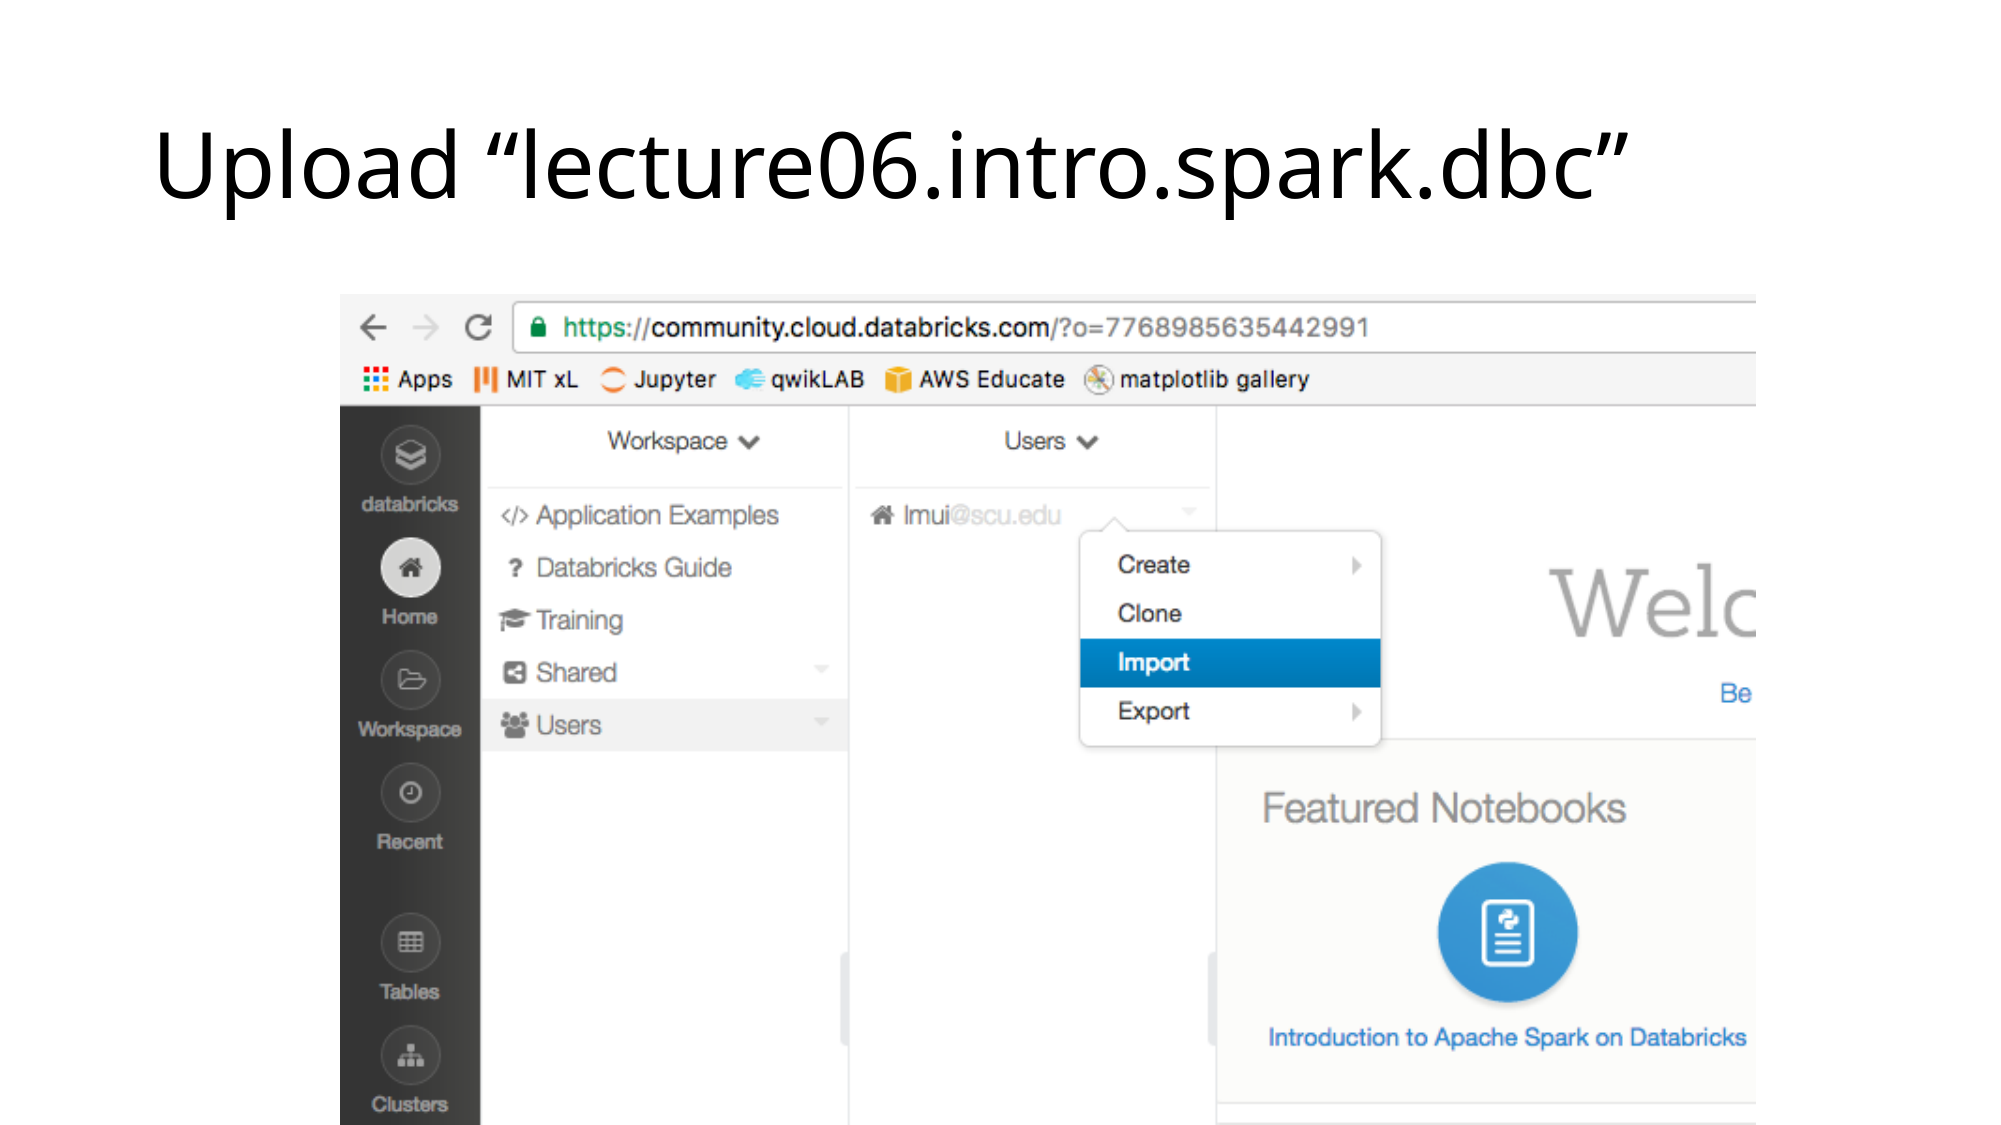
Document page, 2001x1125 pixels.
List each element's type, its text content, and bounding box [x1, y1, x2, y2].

title Upload “lecture06.intro.spark.dbc” [137, 59, 1863, 278]
picture [340, 294, 1756, 1125]
